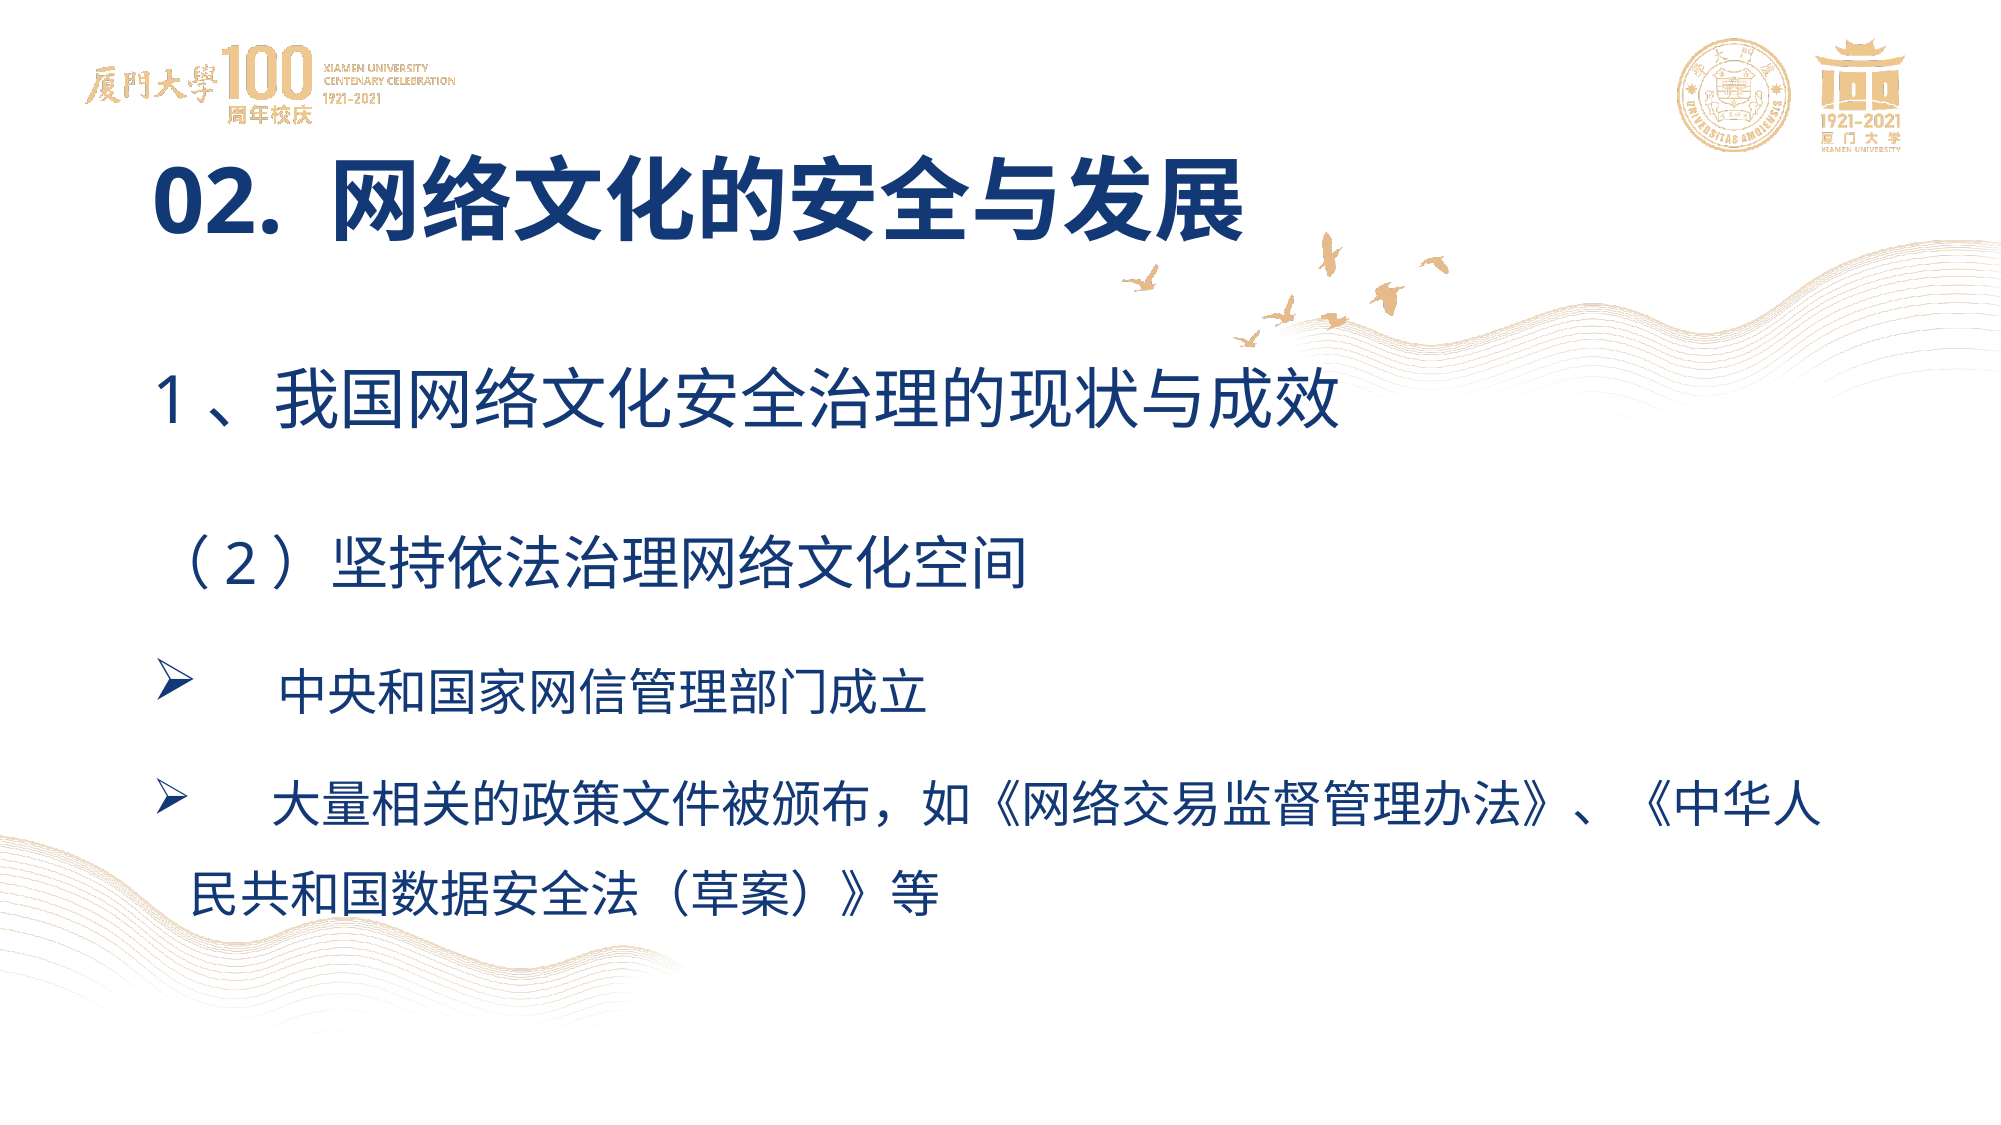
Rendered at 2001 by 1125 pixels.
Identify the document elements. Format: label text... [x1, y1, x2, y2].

picture [0, 759, 783, 1064]
title 02. 网络文化的安全与发展 [137, 129, 1863, 278]
text_box 1、我国网络文化安全治理的现状与成效 [137, 349, 1071, 445]
picture [1660, 24, 1922, 172]
picture [1071, 208, 2001, 760]
list （2）坚持依法治理网络文化空间 中央和国家网信管理部门成立 大量相关的政策文件被颁布，如《网络交易监督管理办法》、《中华人民共和国数据安全法（草案）》等 [137, 484, 1863, 1074]
picture [74, 34, 465, 131]
